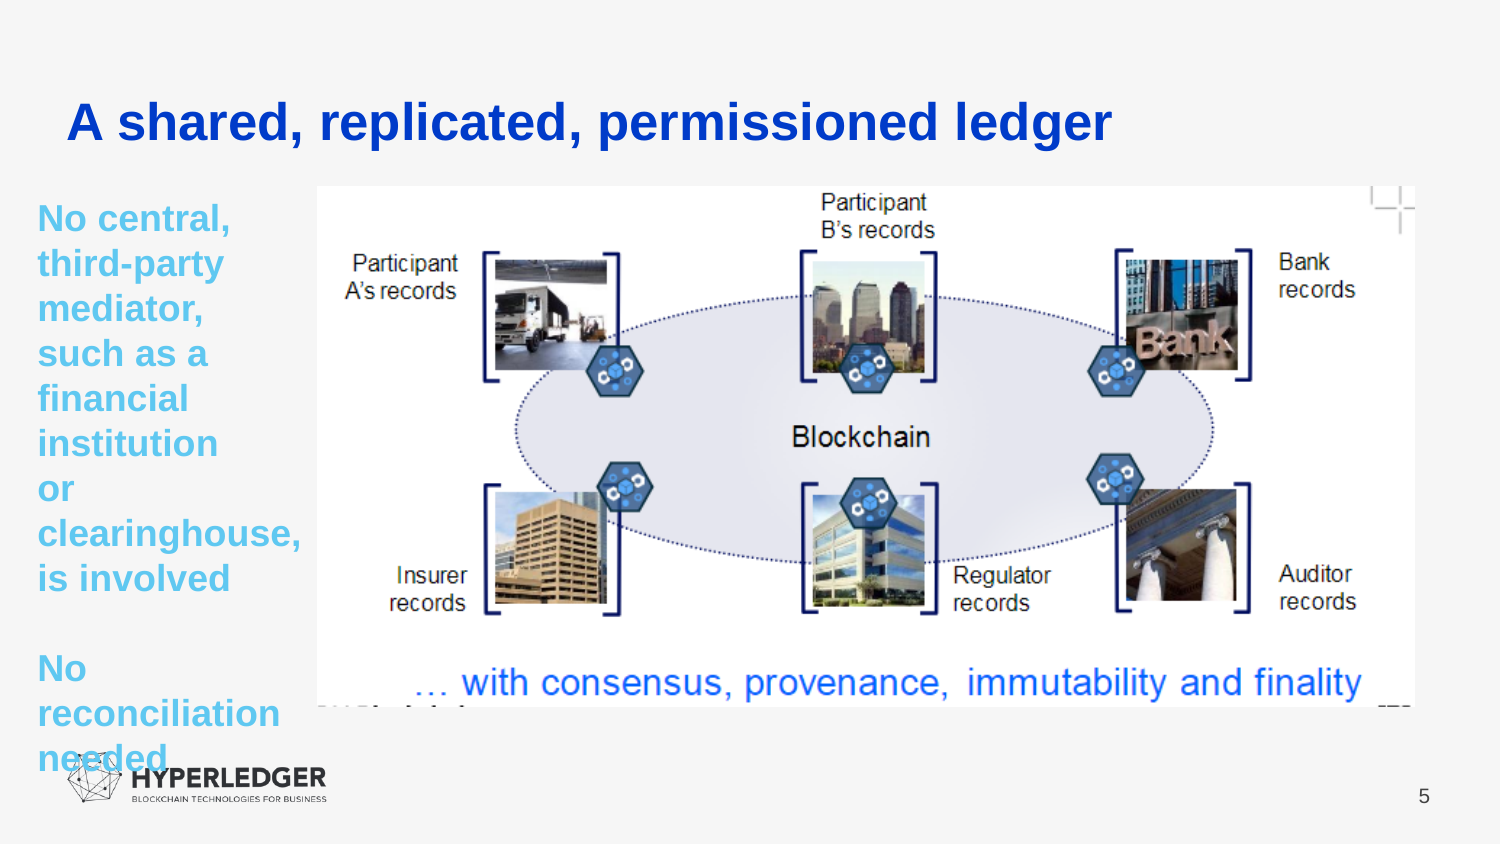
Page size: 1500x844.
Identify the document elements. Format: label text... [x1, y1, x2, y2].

picture [67, 787, 327, 804]
picture [317, 186, 1415, 707]
title A shared, replicated, permissioned ledger [51, 72, 1449, 167]
text_box No central, third-party mediator, such as a financial institution or clearinghouse, is involved No reconciliation needed [22, 186, 346, 787]
list [346, 197, 1449, 720]
slide_number 5 [1403, 762, 1494, 828]
